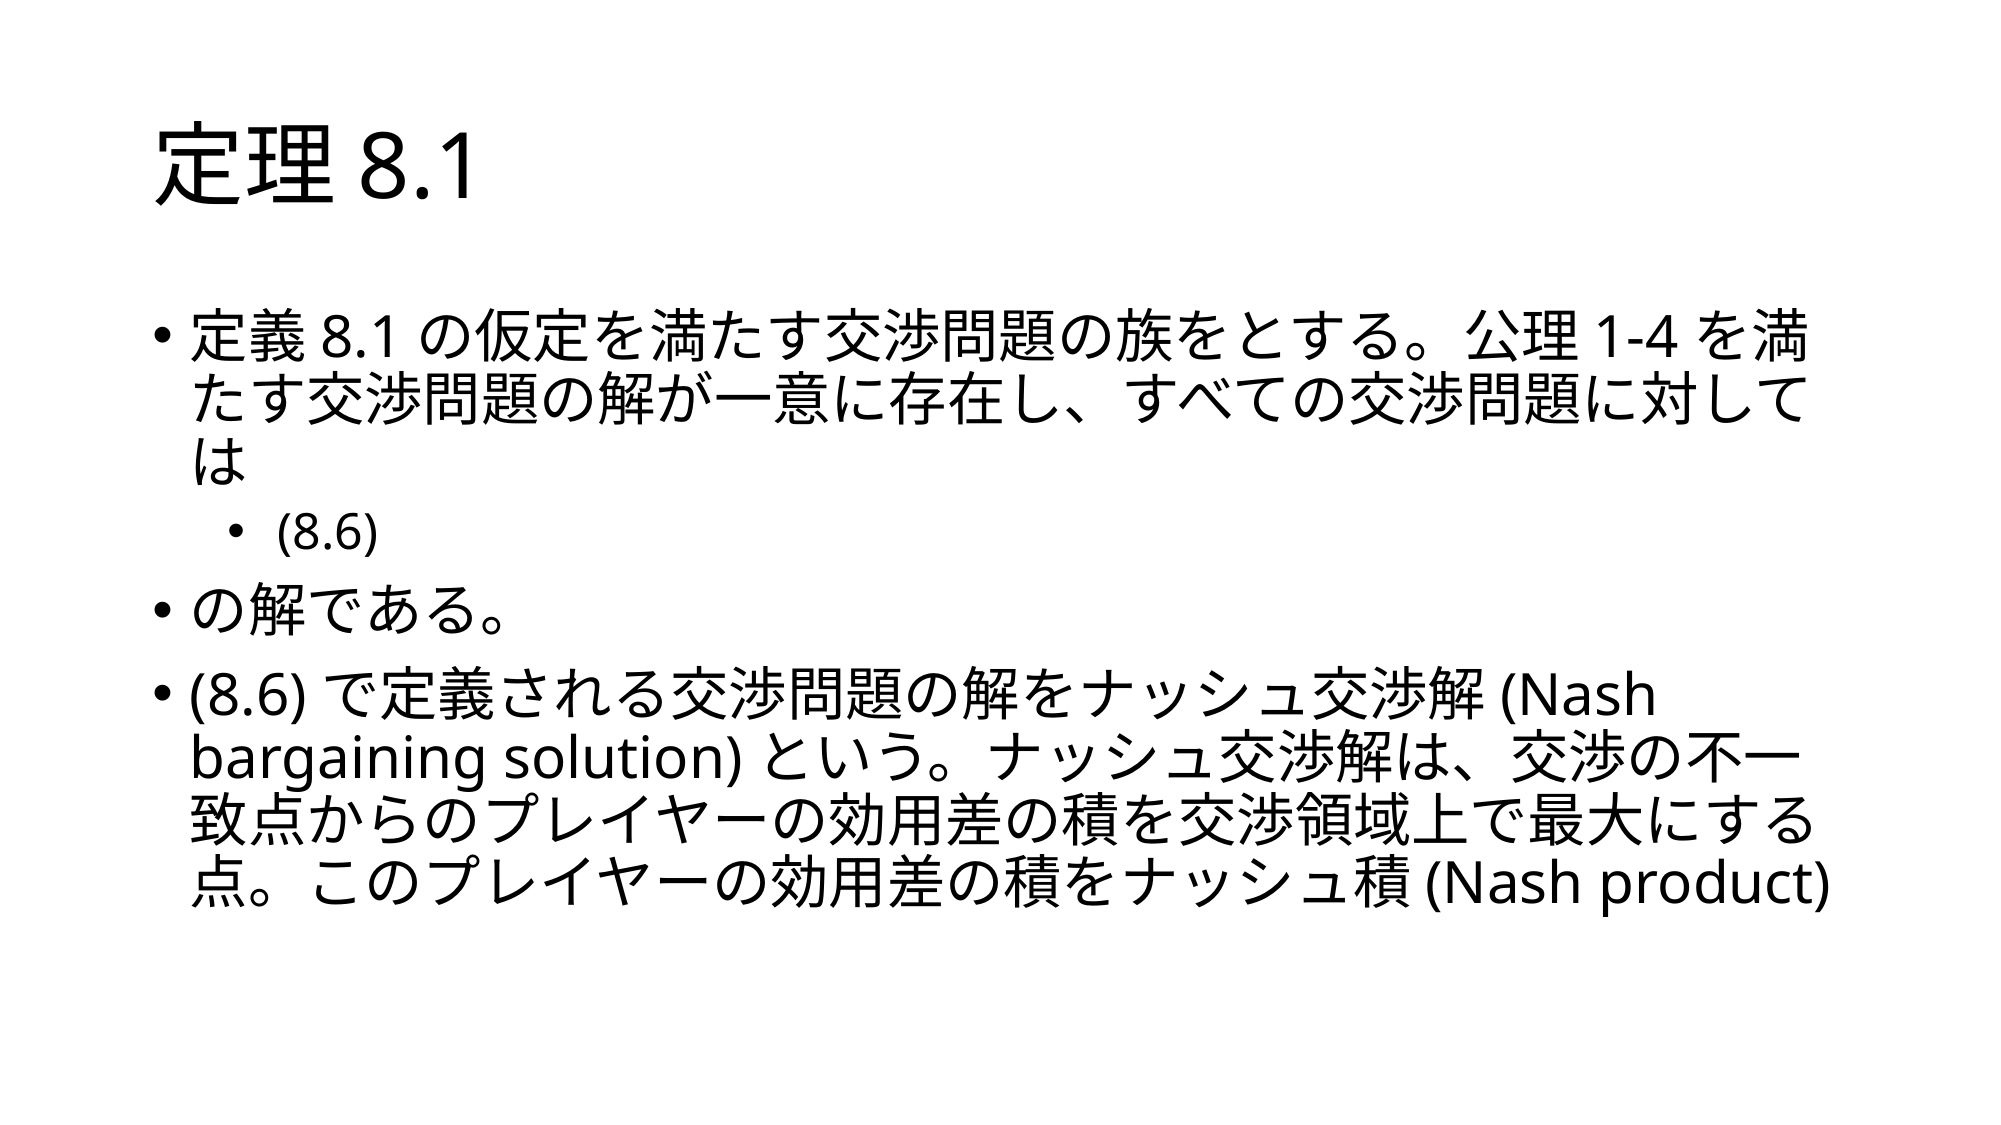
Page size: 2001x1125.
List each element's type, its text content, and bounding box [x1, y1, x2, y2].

title 定理8.1 [137, 59, 1863, 278]
